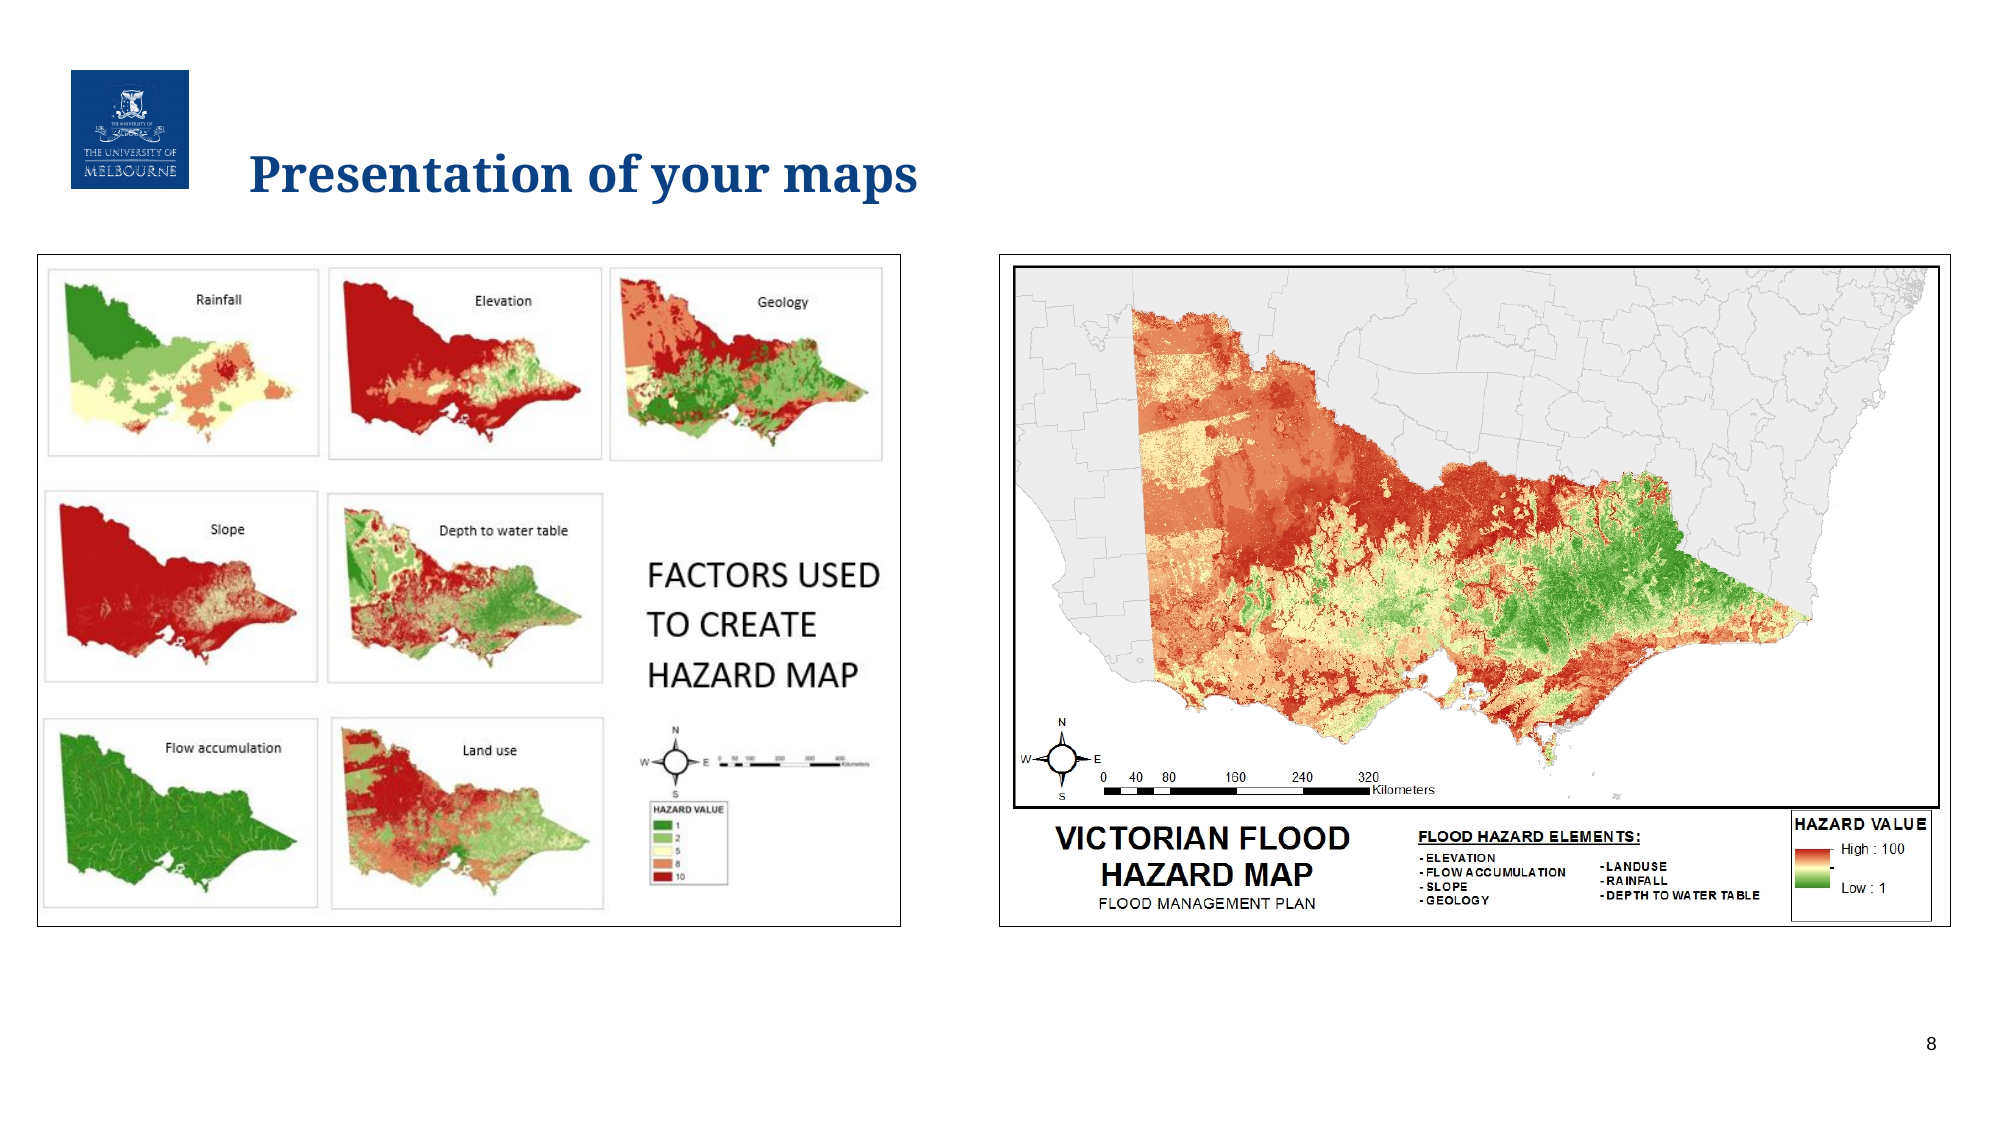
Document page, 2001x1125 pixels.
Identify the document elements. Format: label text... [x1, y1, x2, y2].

picture [71, 70, 189, 189]
slide_number 8 [1797, 1012, 1937, 1073]
picture [999, 254, 1951, 927]
title Presentation of your maps [234, 64, 1924, 211]
picture [37, 254, 901, 927]
